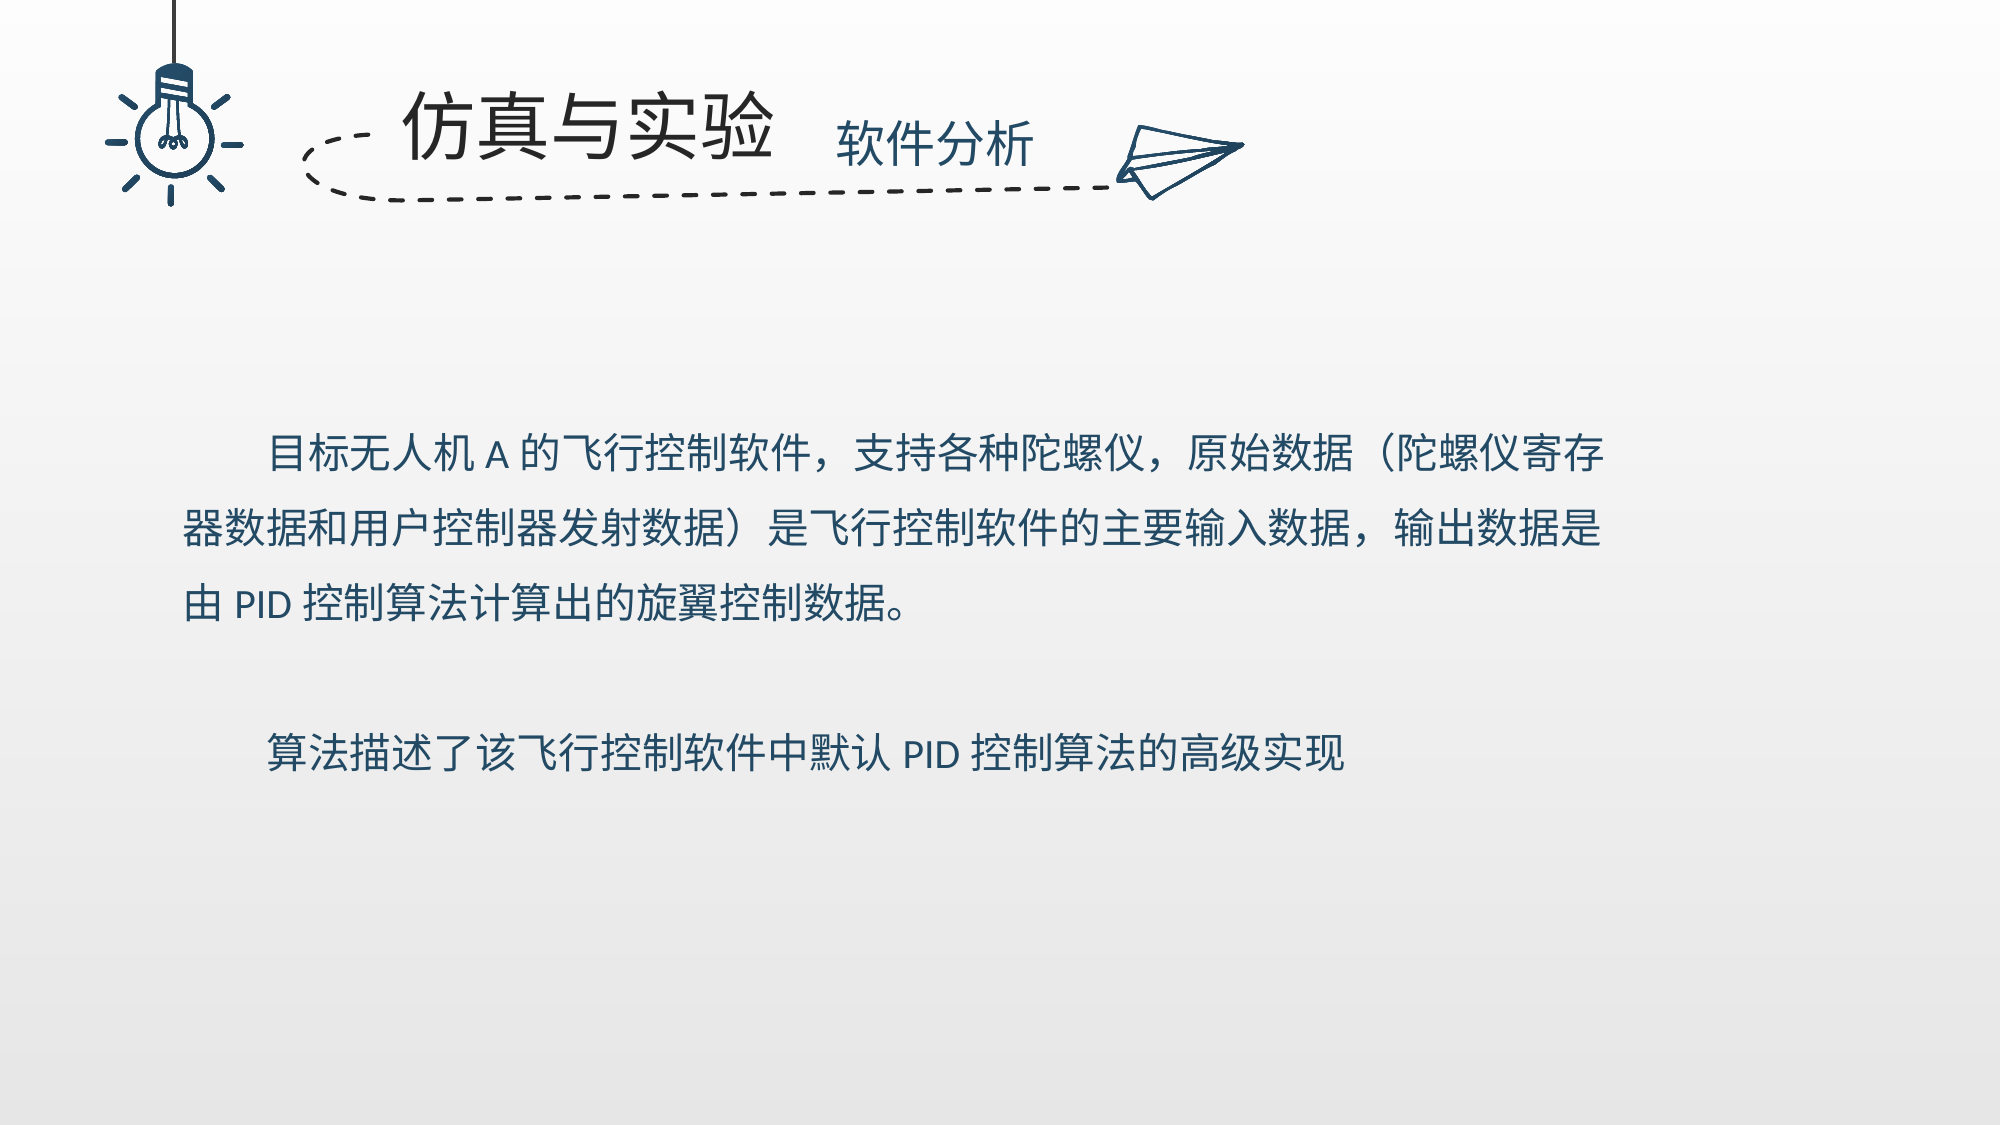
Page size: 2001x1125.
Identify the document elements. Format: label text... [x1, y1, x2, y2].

text_box [302, 133, 1116, 202]
text_box 目标无人机A的飞行控制软件，支持各种陀螺仪，原始数据（陀螺仪寄存器数据和用户控制器发射数据）是飞行控制软件的主要输入数据，输出数据是由PID控制算法计算出的旋翼控制数据。 算法描述了该飞行控制软件中默认PID控制算法的高级实现 [167, 394, 1654, 784]
text_box 仿真与实验 [332, 72, 844, 166]
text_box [104, 0, 244, 207]
text_box [1116, 125, 1245, 201]
text_box 软件分析 [820, 104, 1105, 180]
